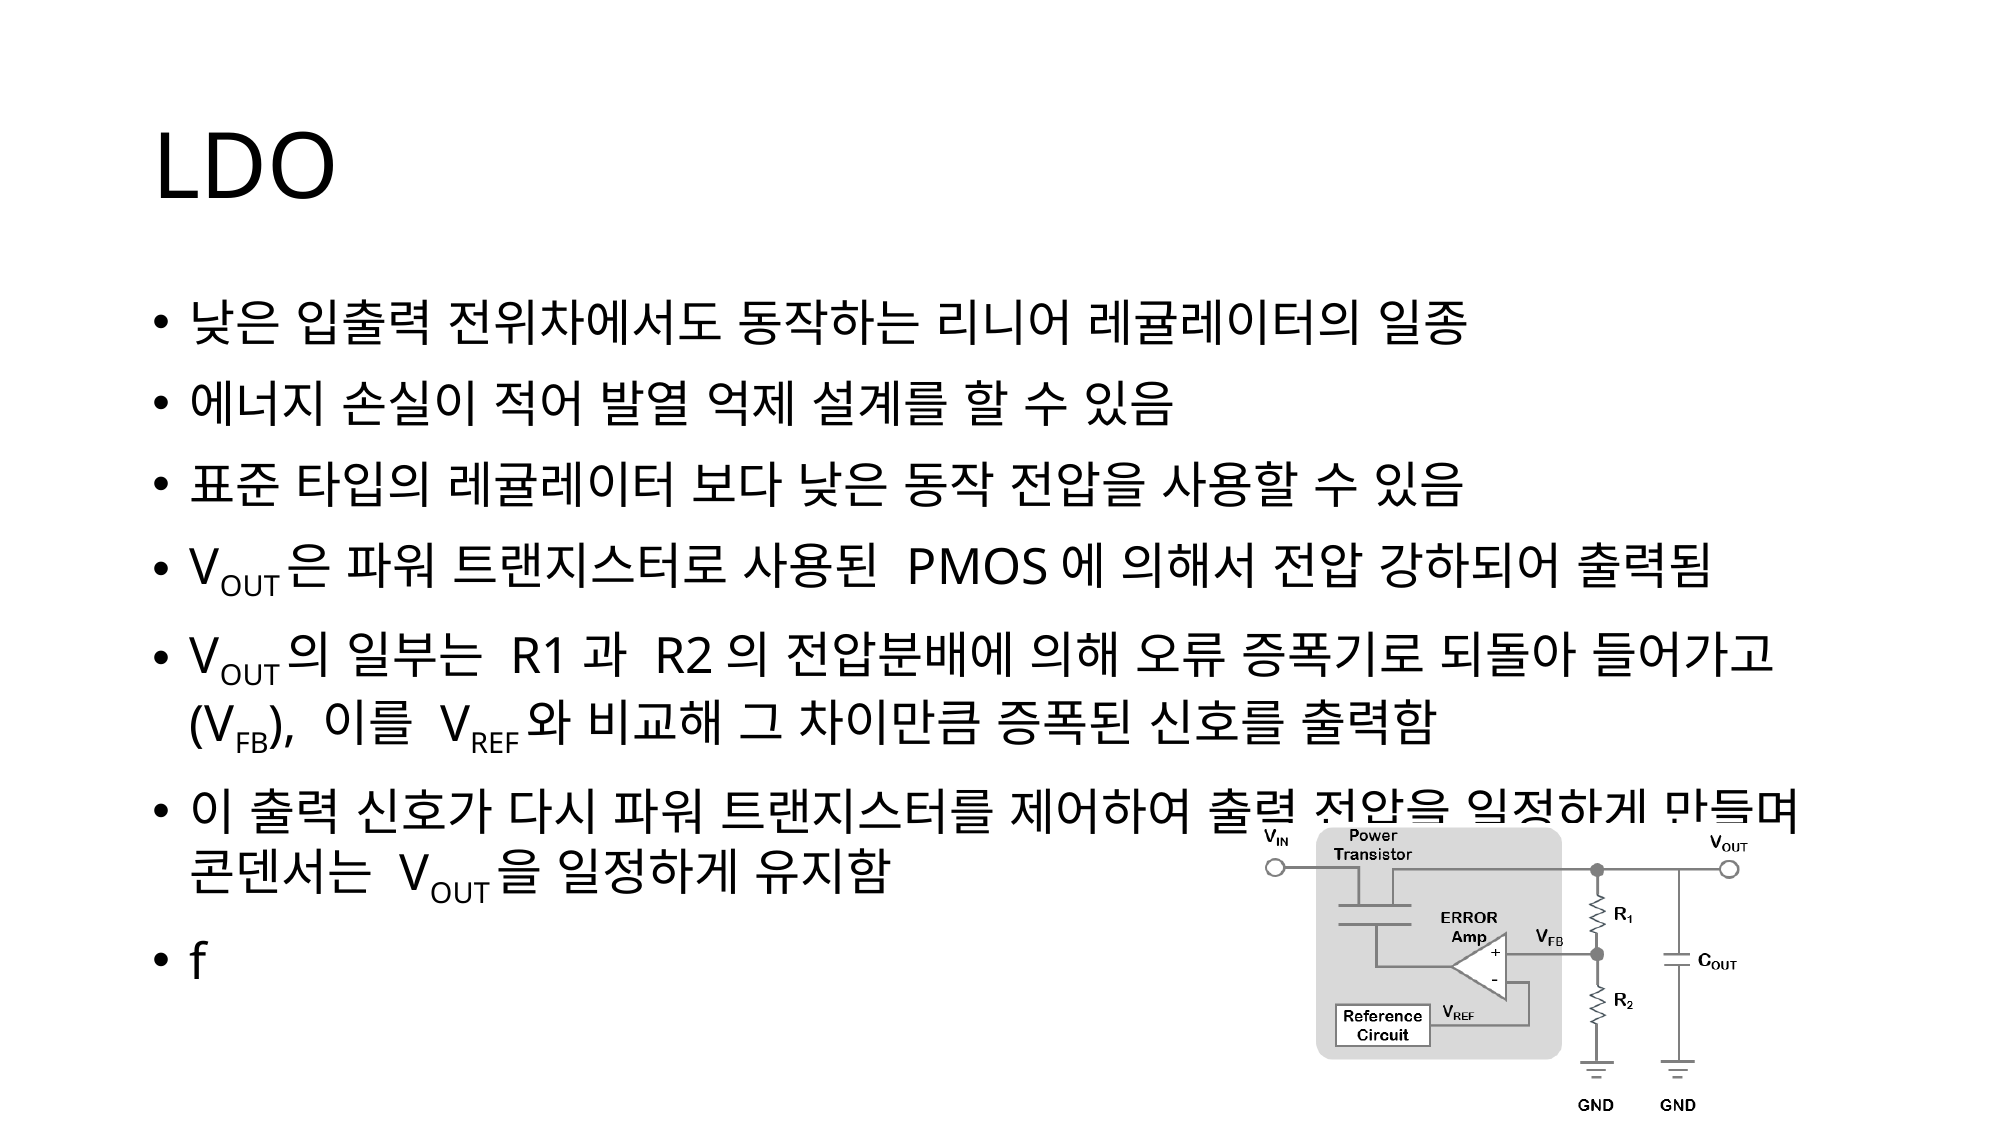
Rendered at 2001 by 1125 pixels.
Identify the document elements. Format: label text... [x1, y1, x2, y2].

picture [1262, 823, 1749, 1112]
title LDO [137, 59, 1863, 278]
